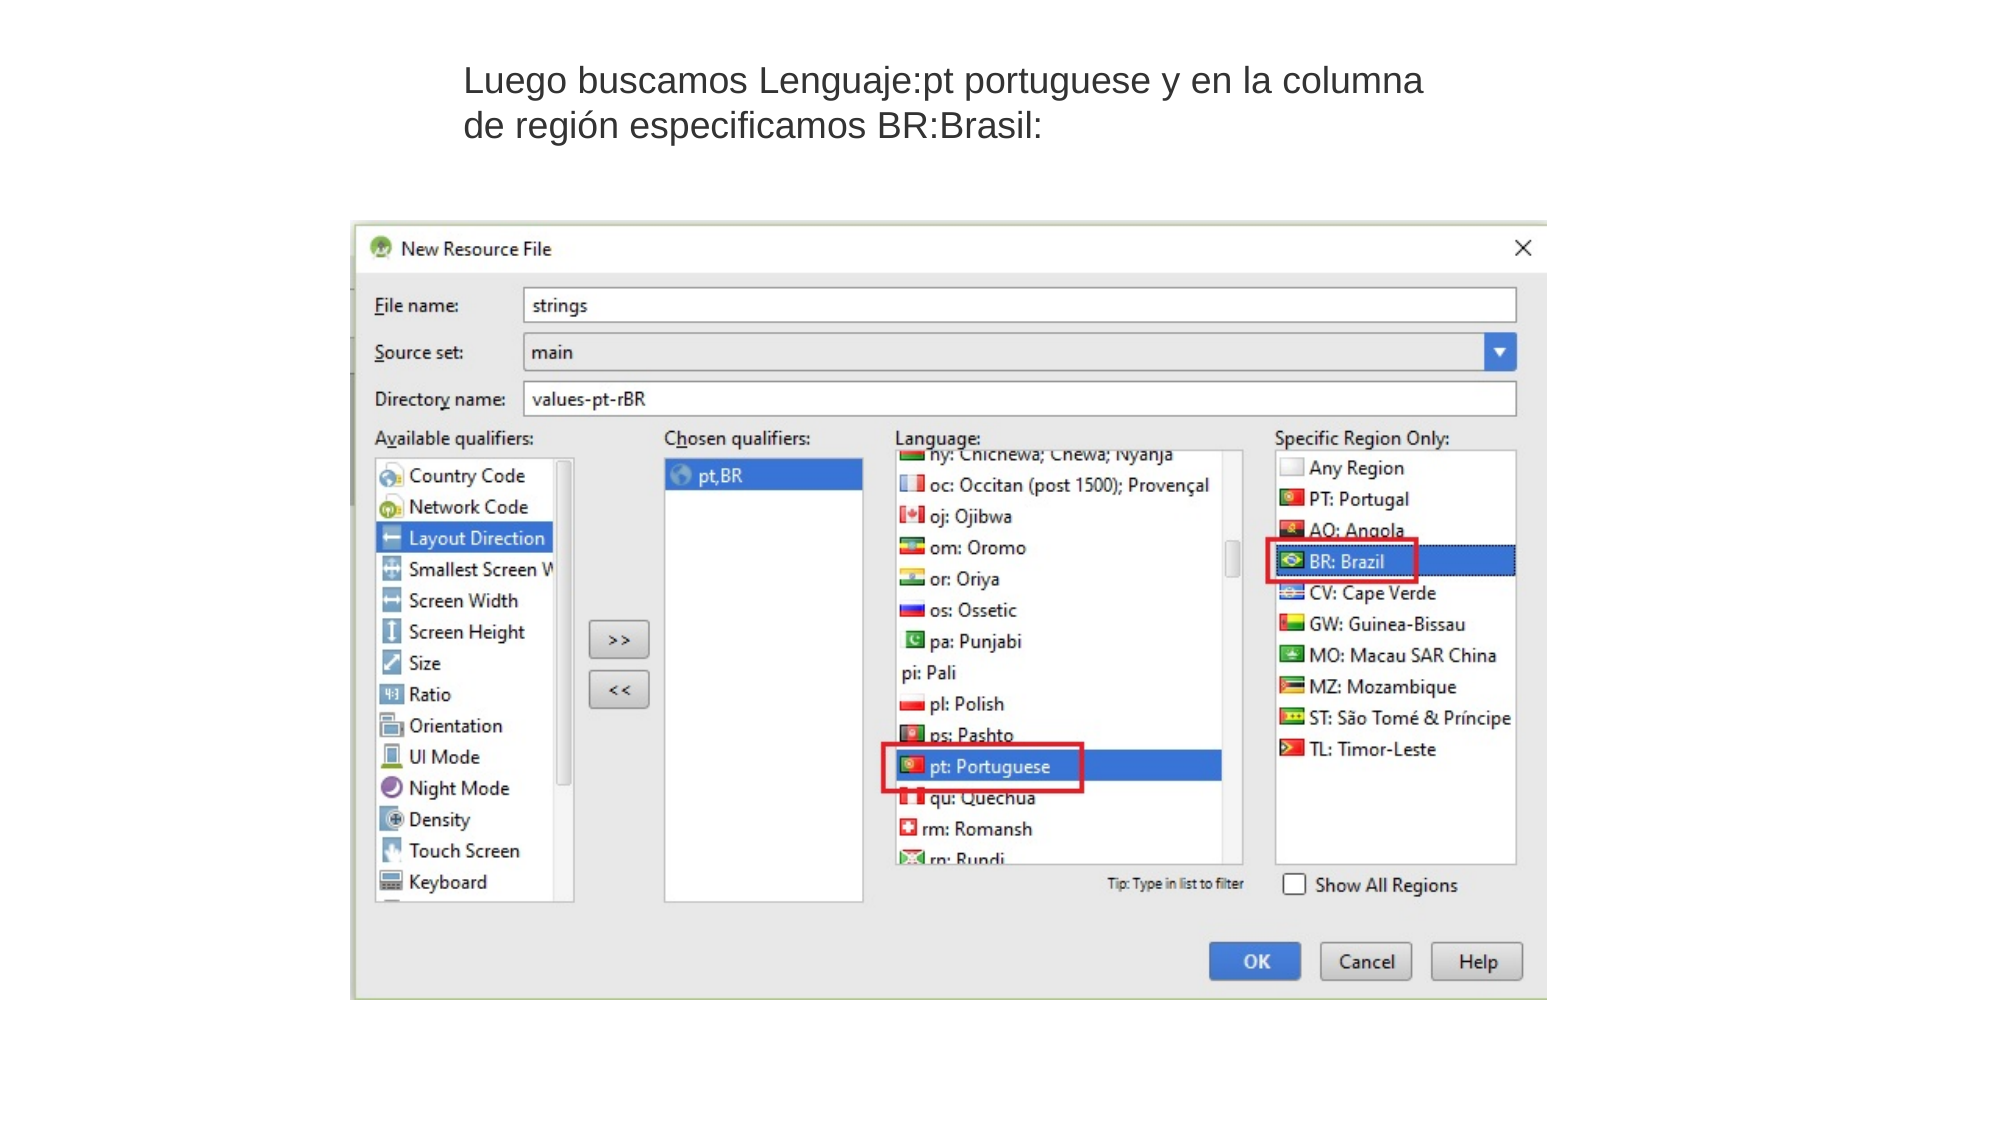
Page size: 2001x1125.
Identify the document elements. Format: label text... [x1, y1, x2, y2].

picture [350, 220, 1547, 1001]
text_box Luego buscamos Lenguaje:pt portuguese y en la columna de región especificamos BR:Brasil: [448, 49, 1449, 154]
